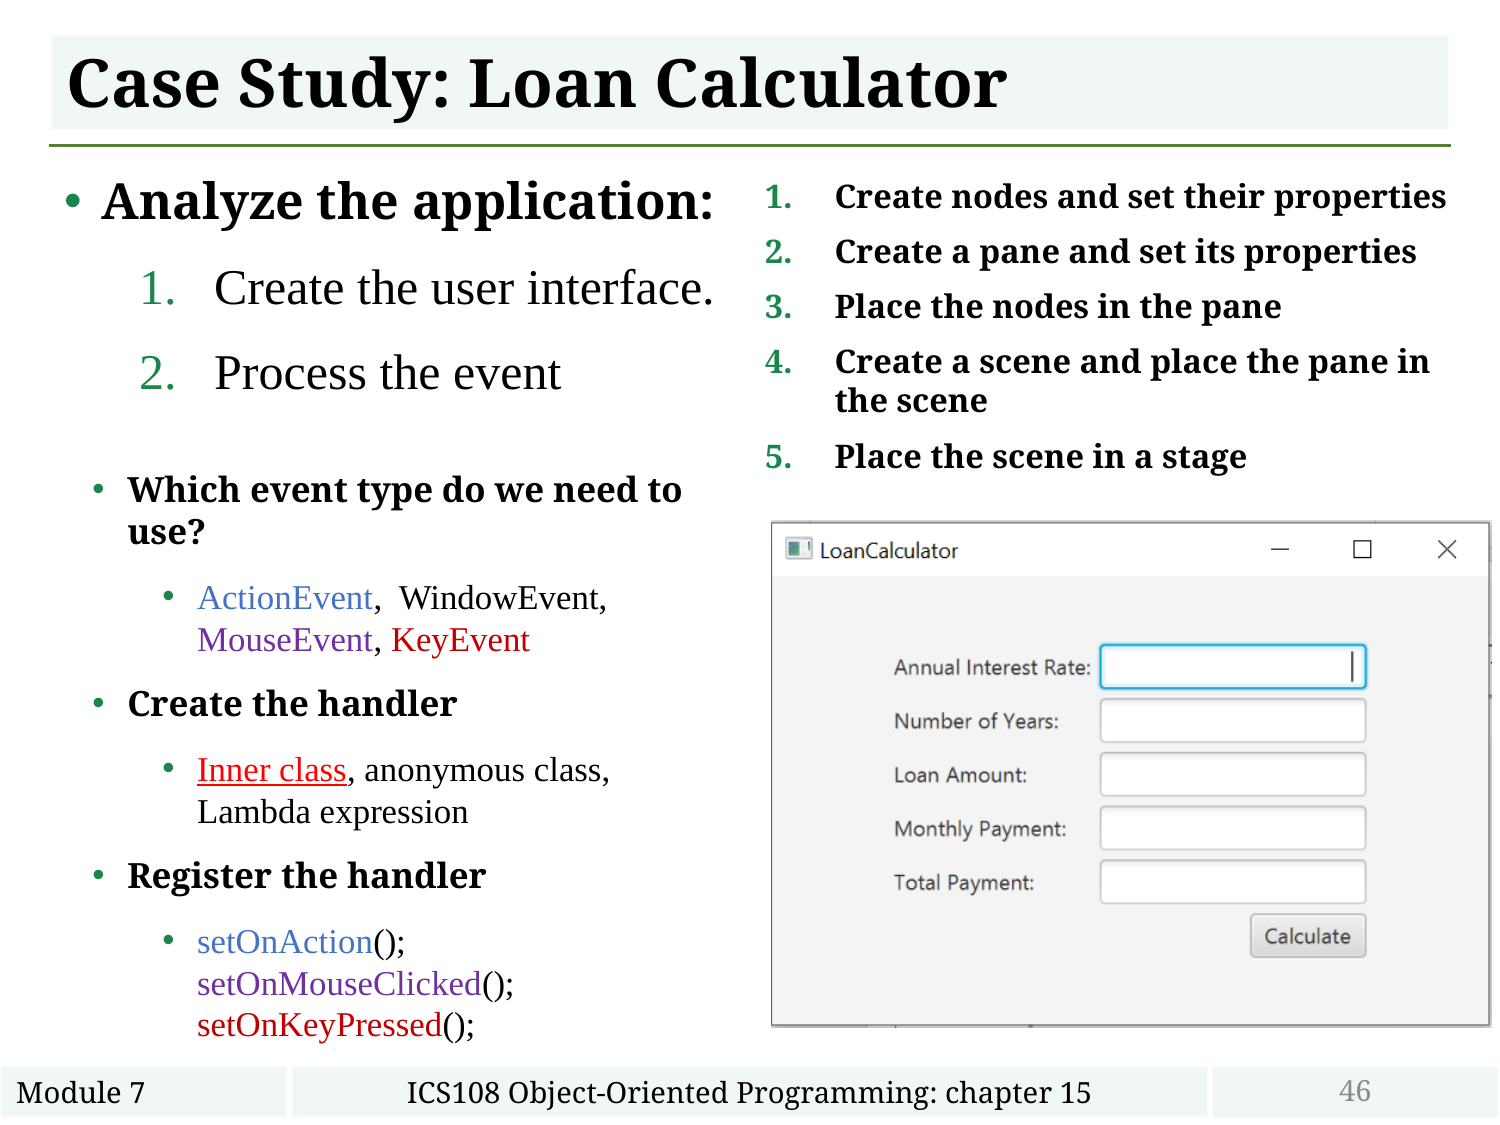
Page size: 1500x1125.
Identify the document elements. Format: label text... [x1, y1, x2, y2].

text_box Which event type do we need to use? ActionEvent, WindowEvent, MouseEvent, KeyEvent Create the handler Inner class, anonymous class, Lambda expression Register the handler setOnAction(); setOnMouseClicked(); setOnKeyPressed(); [77, 460, 740, 1053]
text_box Create nodes and set their properties Create a pane and set its properties Place the nodes in the pane Create a scene and place the pane in the scene Place the scene in a stage [750, 168, 1466, 521]
title Case Study: Loan Calculator [51, 36, 1449, 130]
picture [771, 520, 1492, 1028]
list Analyze the application: Create the user interface. Process the event [49, 162, 1451, 1060]
slide_number 46 [1212, 1066, 1498, 1118]
